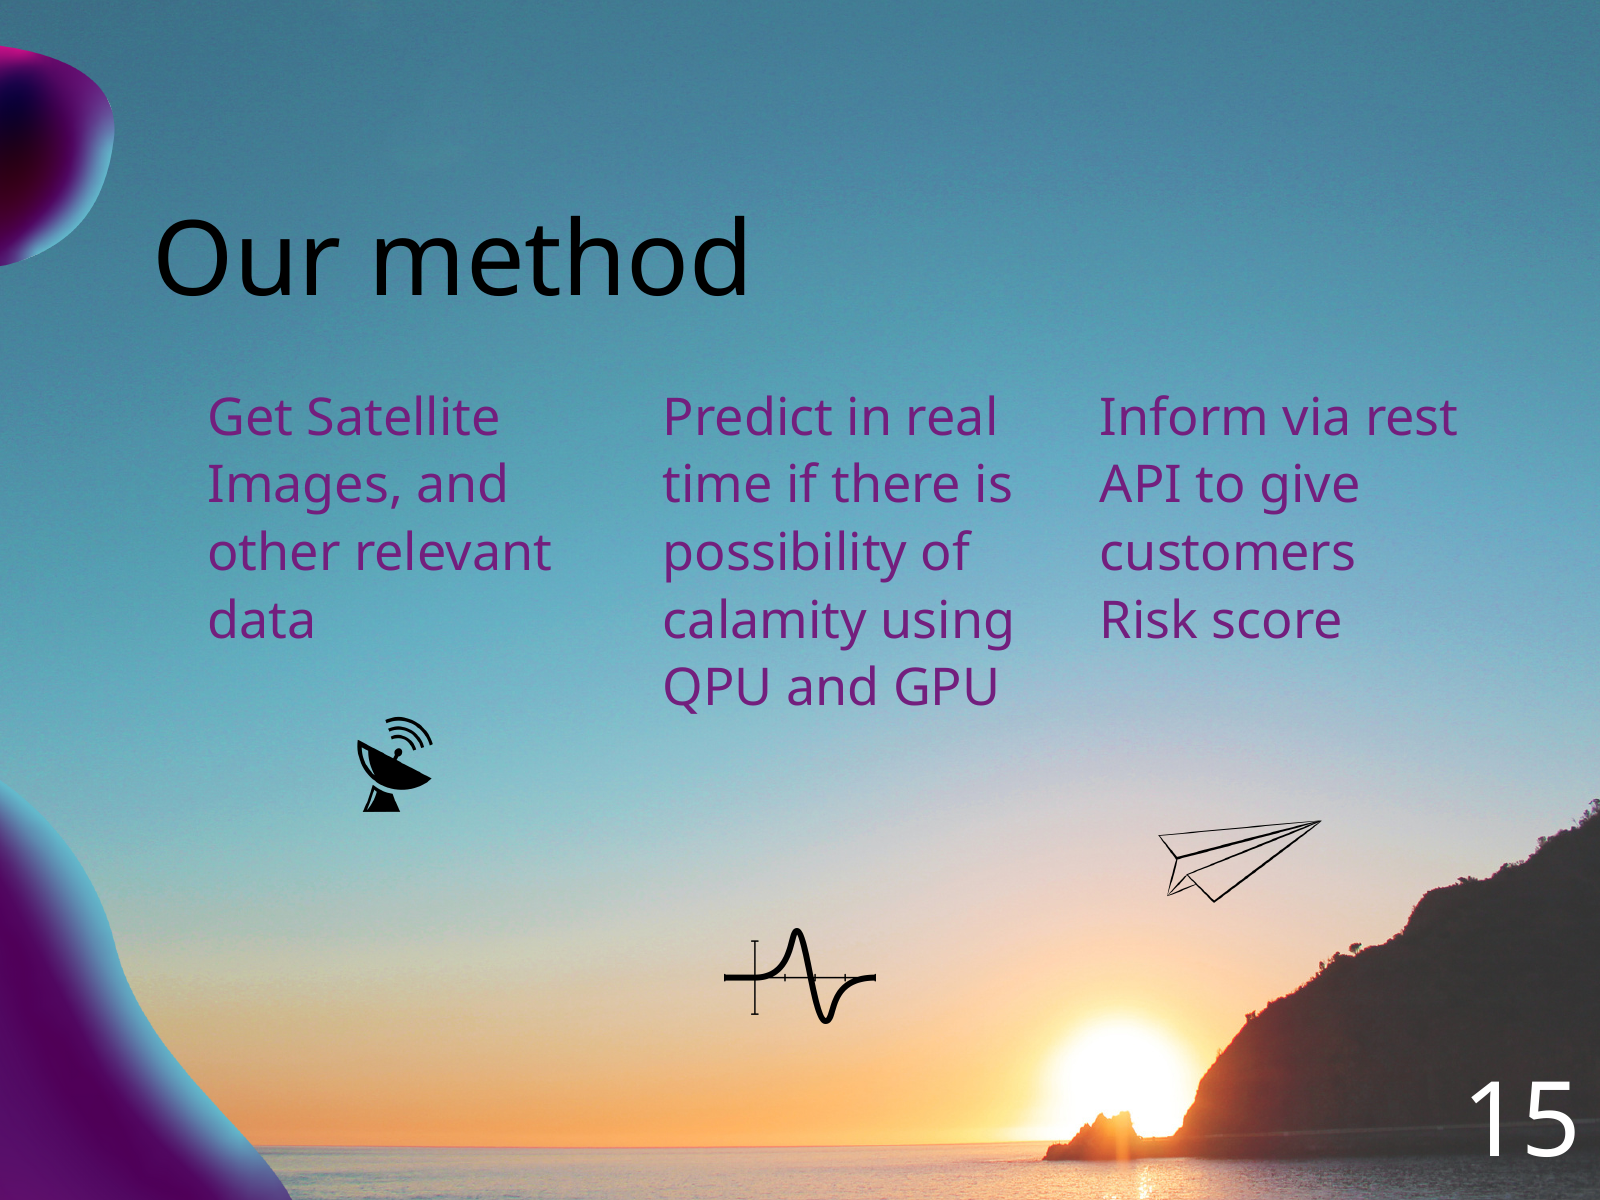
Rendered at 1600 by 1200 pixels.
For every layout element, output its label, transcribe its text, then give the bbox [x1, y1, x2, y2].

text_box 15 [1461, 1054, 1583, 1178]
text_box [1099, 379, 1462, 862]
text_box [662, 379, 1025, 1003]
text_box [207, 379, 570, 724]
text_box Our method [152, 193, 1384, 317]
picture [0, 0, 1600, 1200]
